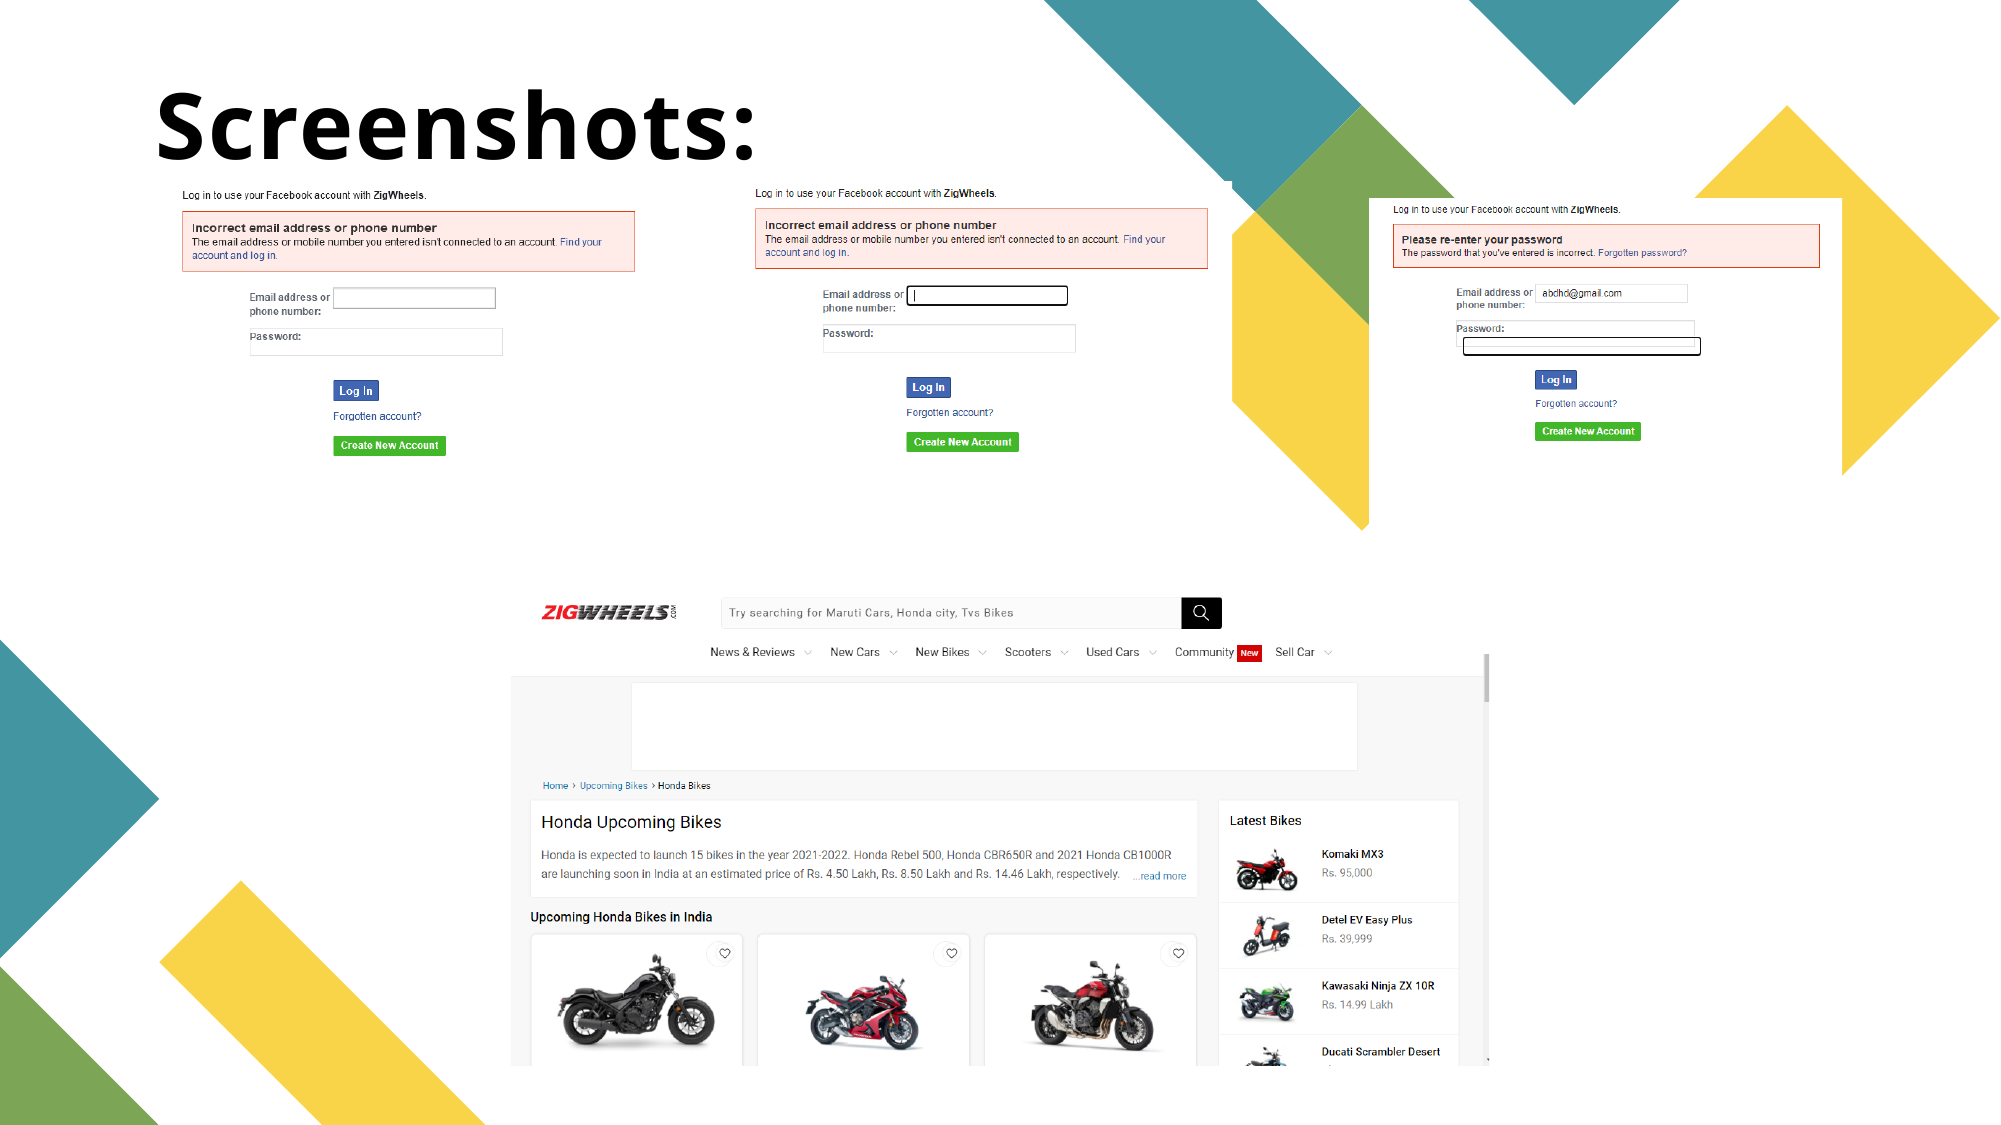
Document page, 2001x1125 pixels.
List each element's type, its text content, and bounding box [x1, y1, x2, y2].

picture [157, 179, 1843, 1066]
title Screenshots: [155, 79, 1392, 180]
